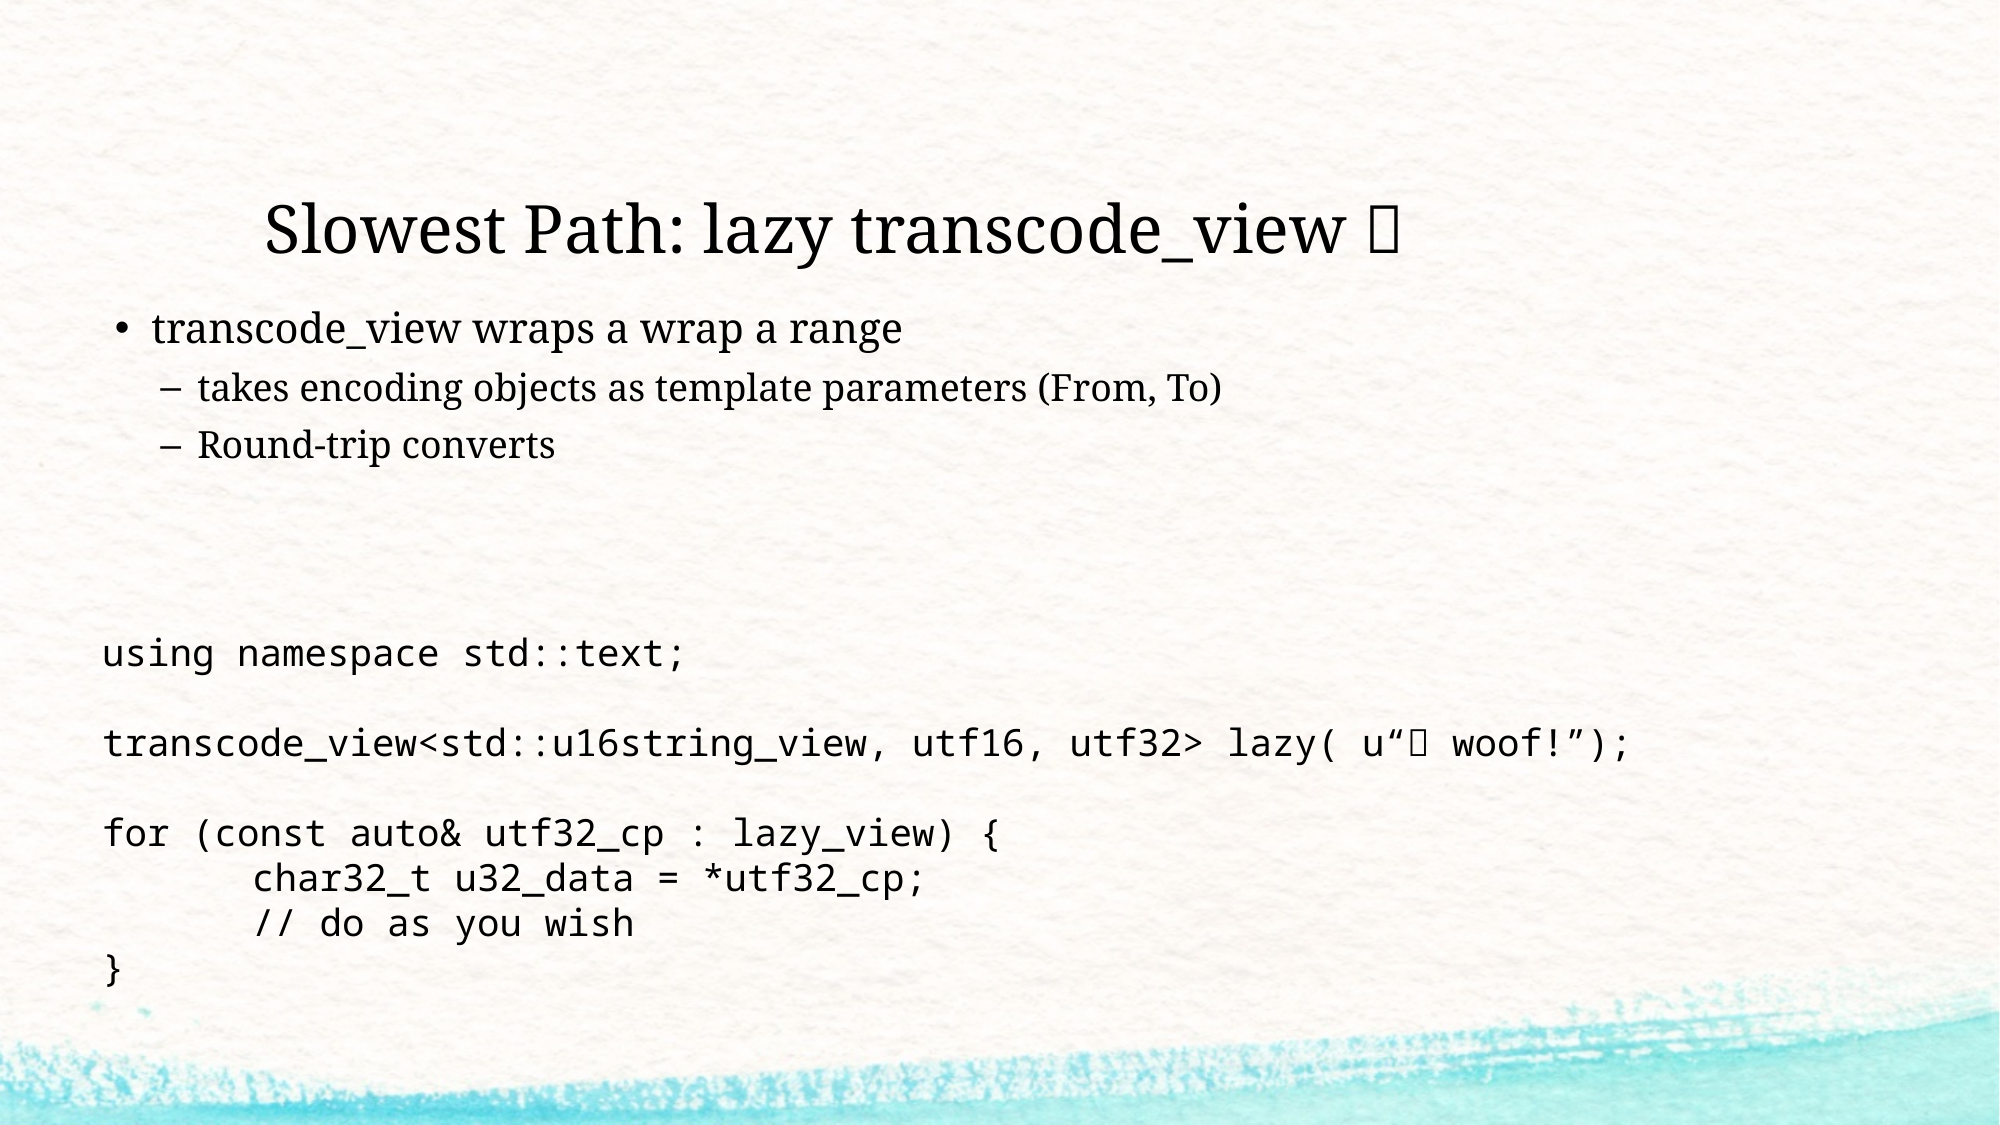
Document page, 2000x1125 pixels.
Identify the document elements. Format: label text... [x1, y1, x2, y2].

picture [0, 0, 2000, 1125]
list transcode_view wraps a wrap a range takes encoding objects as template parameters (From, To) Round-trip converts [99, 299, 1900, 621]
text_box using namespace std::text; transcode_view<std::u16string_view, utf16, utf32> lazy( u“🐶 woof!”); for (const auto& utf32_cp : lazy_view) { char32_t u32_data = *utf32_cp; // do as you wish } [87, 621, 1913, 996]
title Slowest Path: lazy transcode_view 🐢 [249, 87, 1825, 275]
